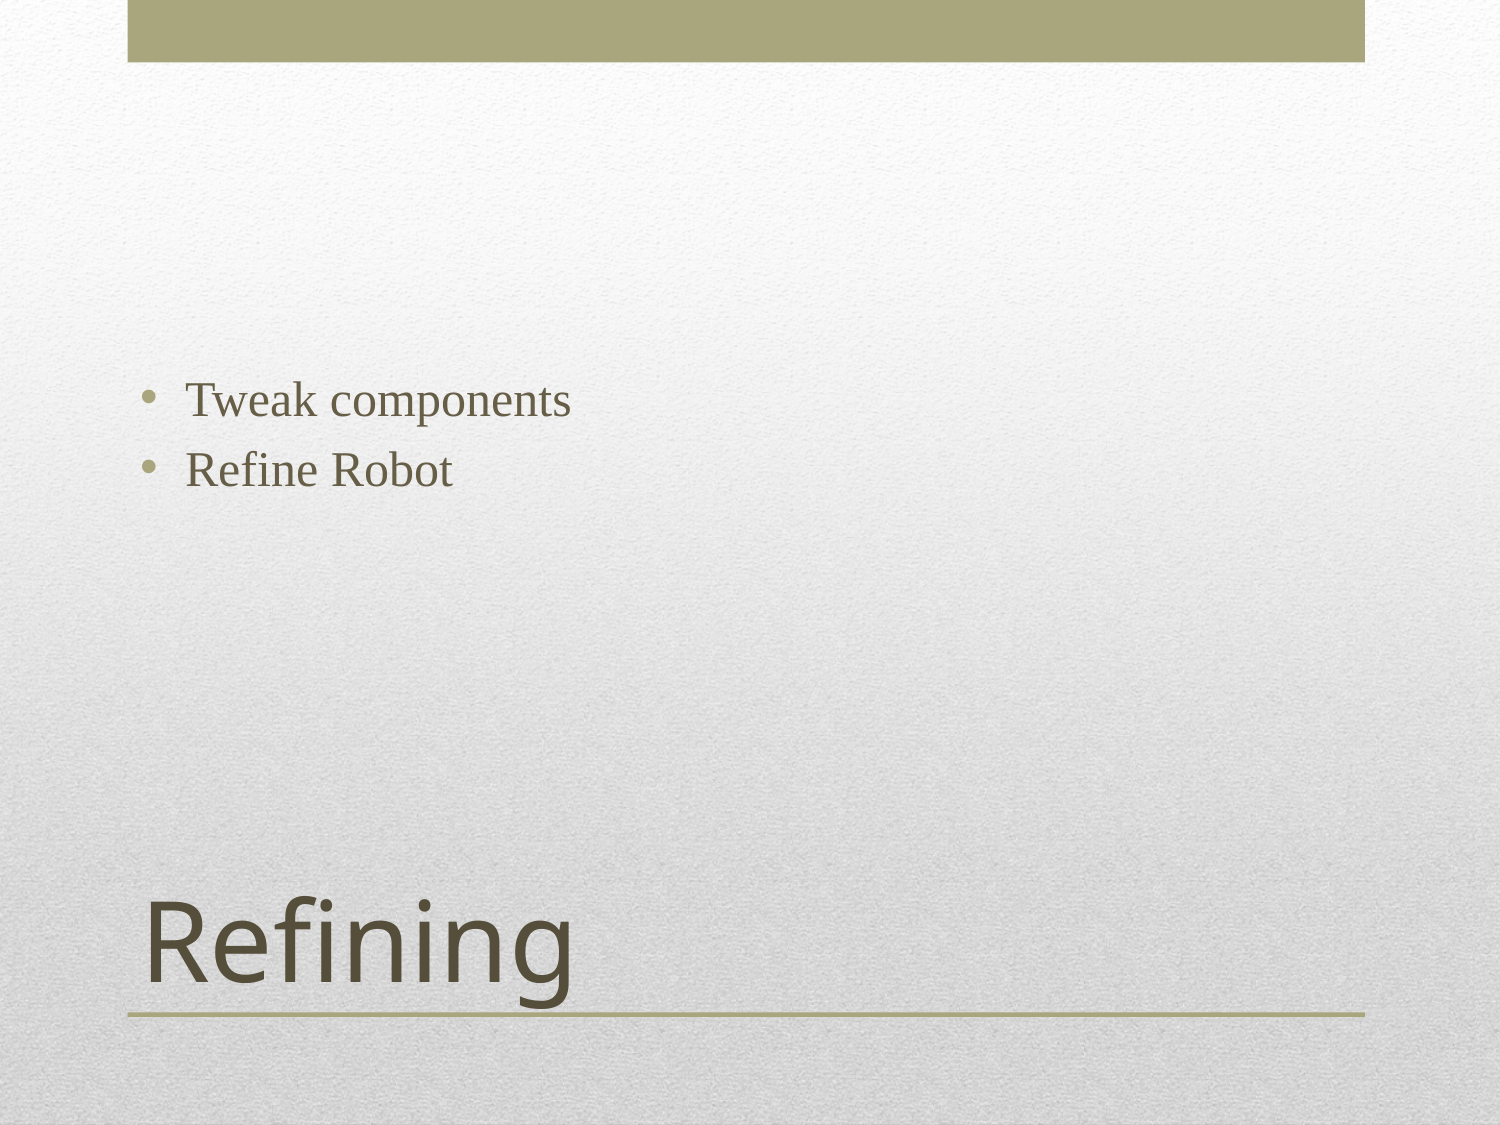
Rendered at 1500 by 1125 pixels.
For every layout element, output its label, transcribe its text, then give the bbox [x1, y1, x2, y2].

list Tweak components Refine Robot [125, 112, 1363, 750]
title Refining [125, 750, 1238, 1013]
